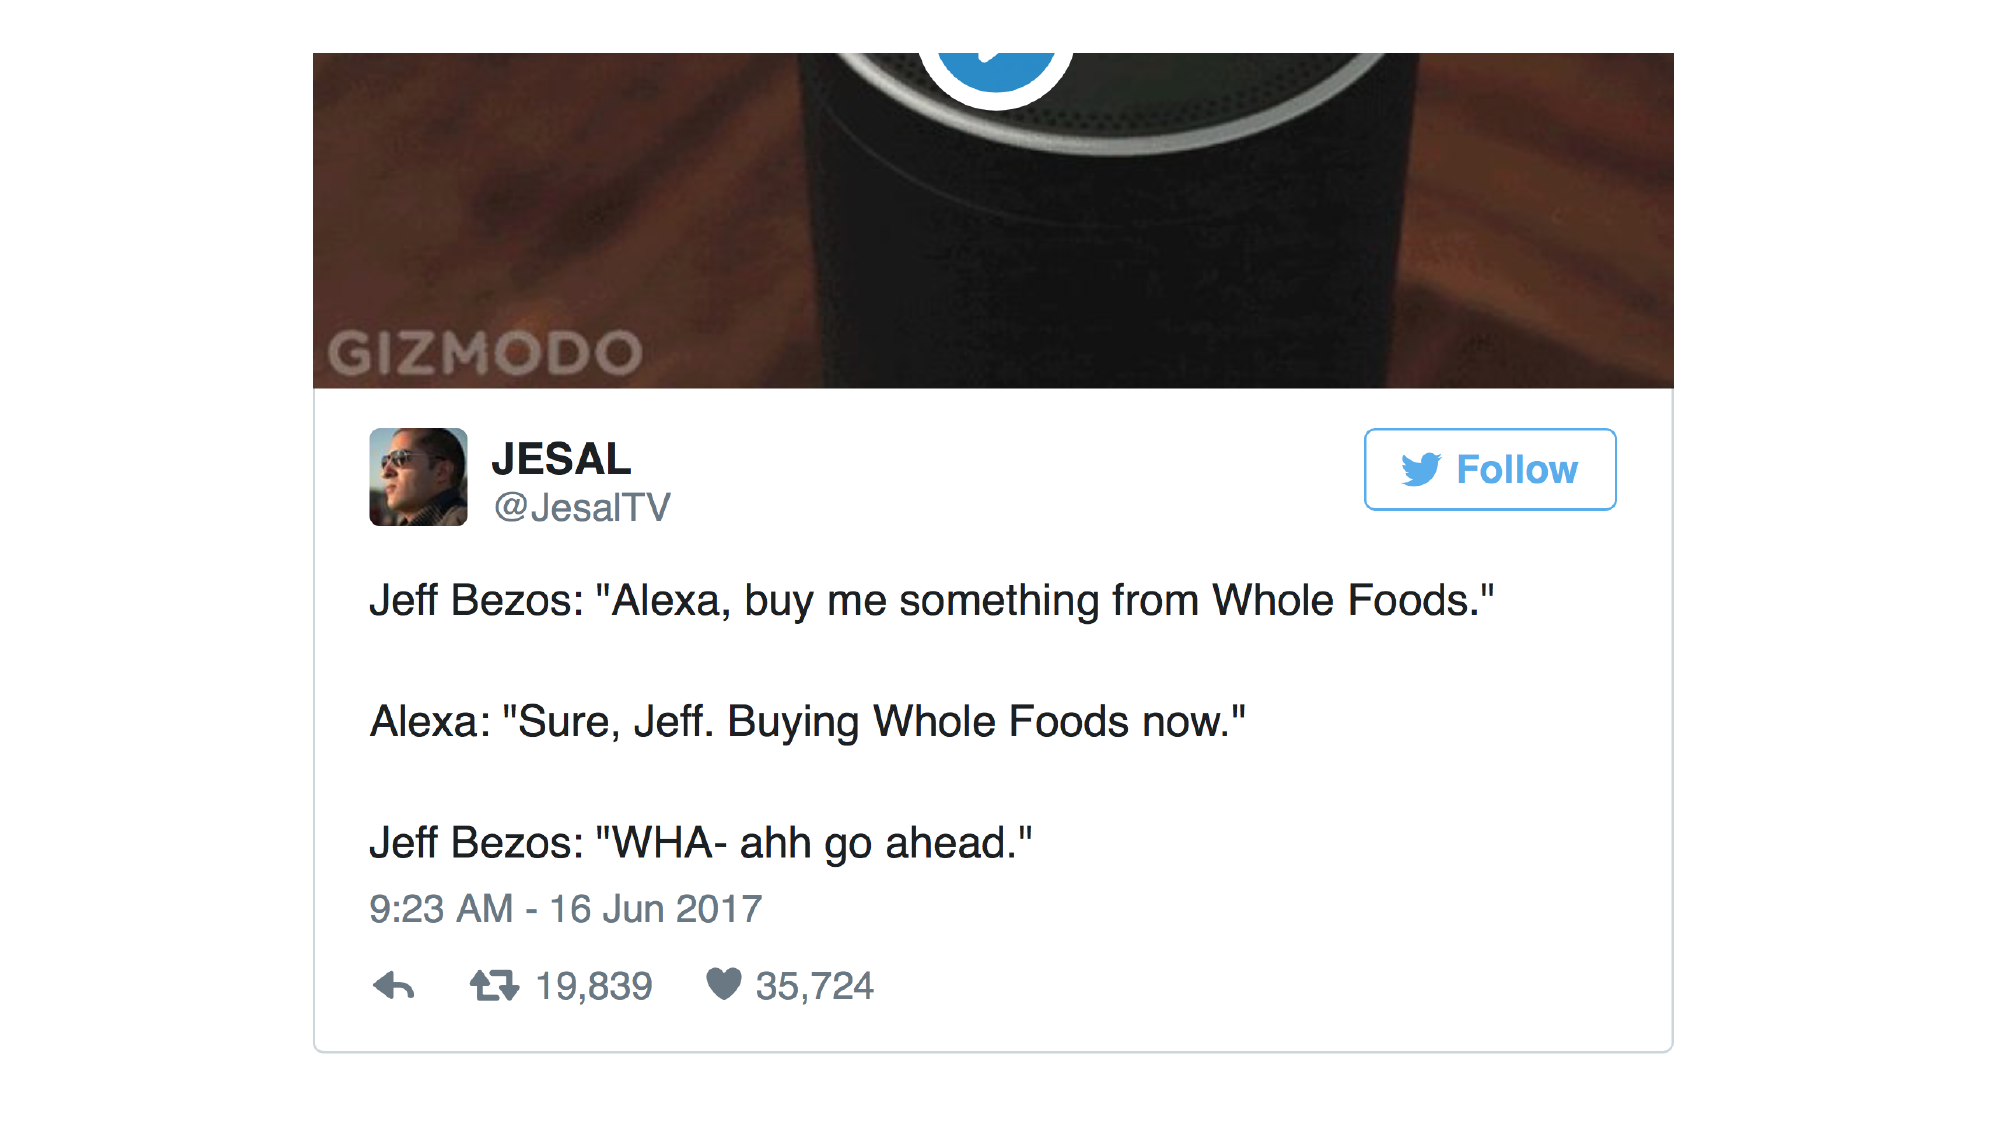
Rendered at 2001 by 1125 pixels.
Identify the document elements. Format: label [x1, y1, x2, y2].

list [289, 53, 1703, 1067]
